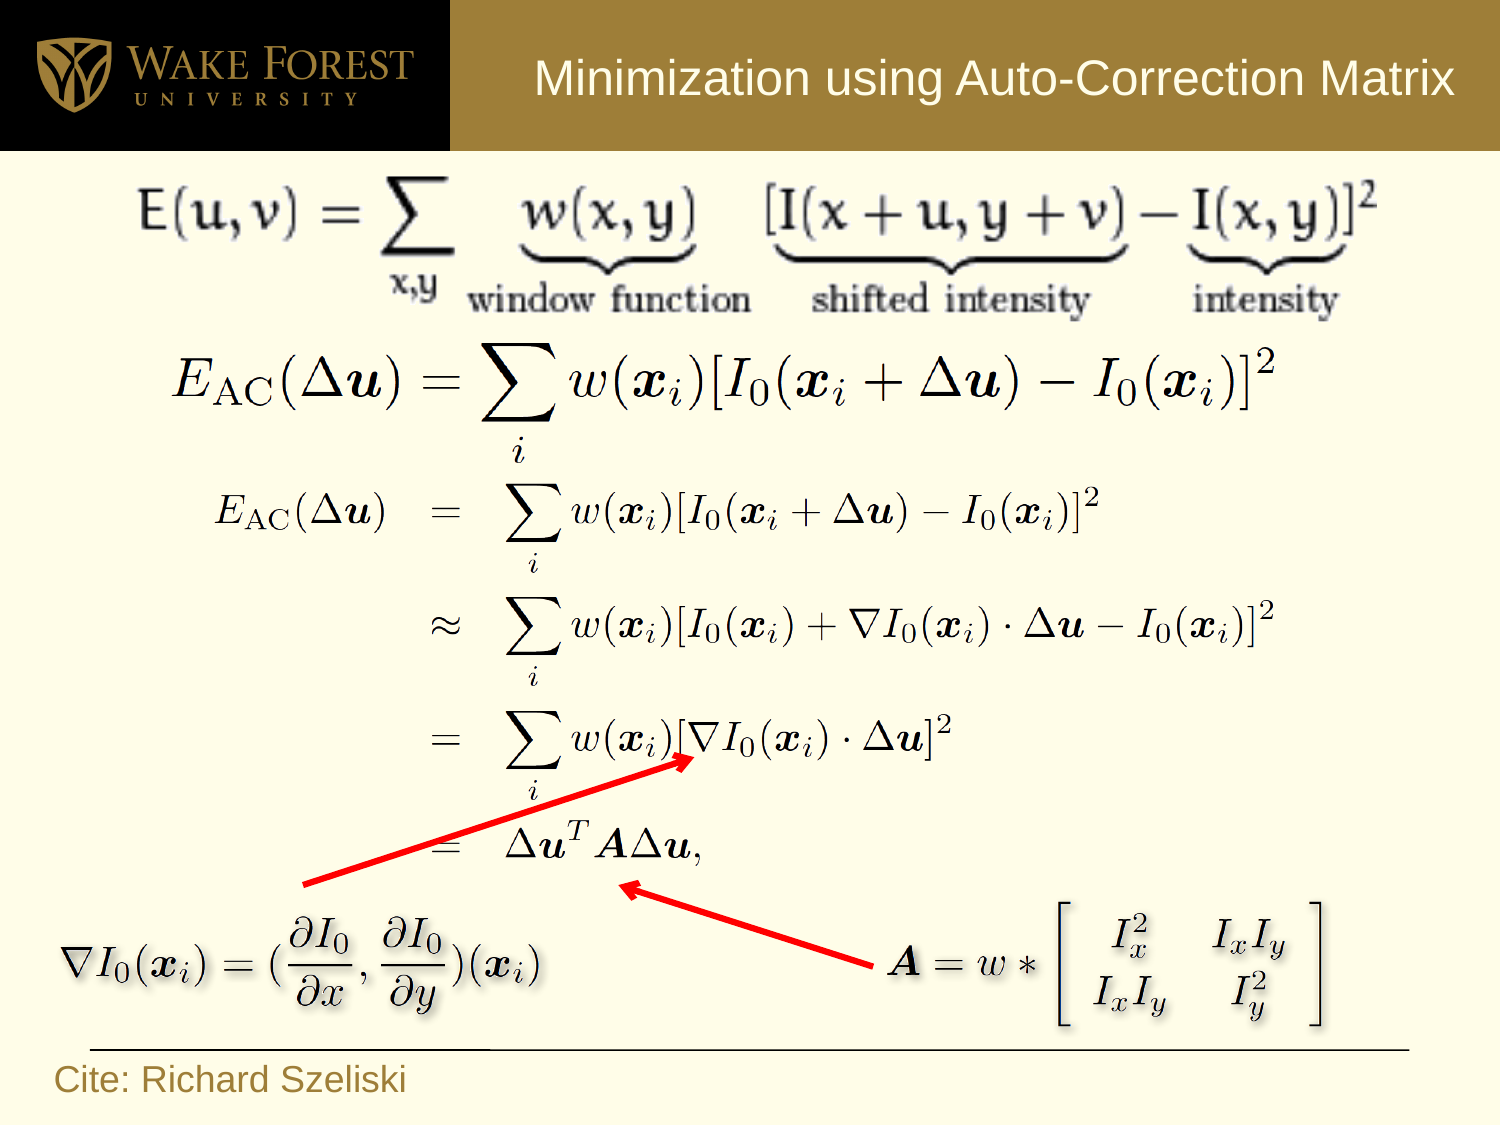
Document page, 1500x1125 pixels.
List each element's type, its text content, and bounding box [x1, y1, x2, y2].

text_box Cite: Richard Szeliski [38, 1047, 422, 1108]
picture [36, 149, 1403, 1045]
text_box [302, 756, 695, 886]
title Minimization using Auto-Correction Matrix [515, 0, 1471, 151]
picture [37, 37, 414, 113]
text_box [618, 884, 874, 967]
